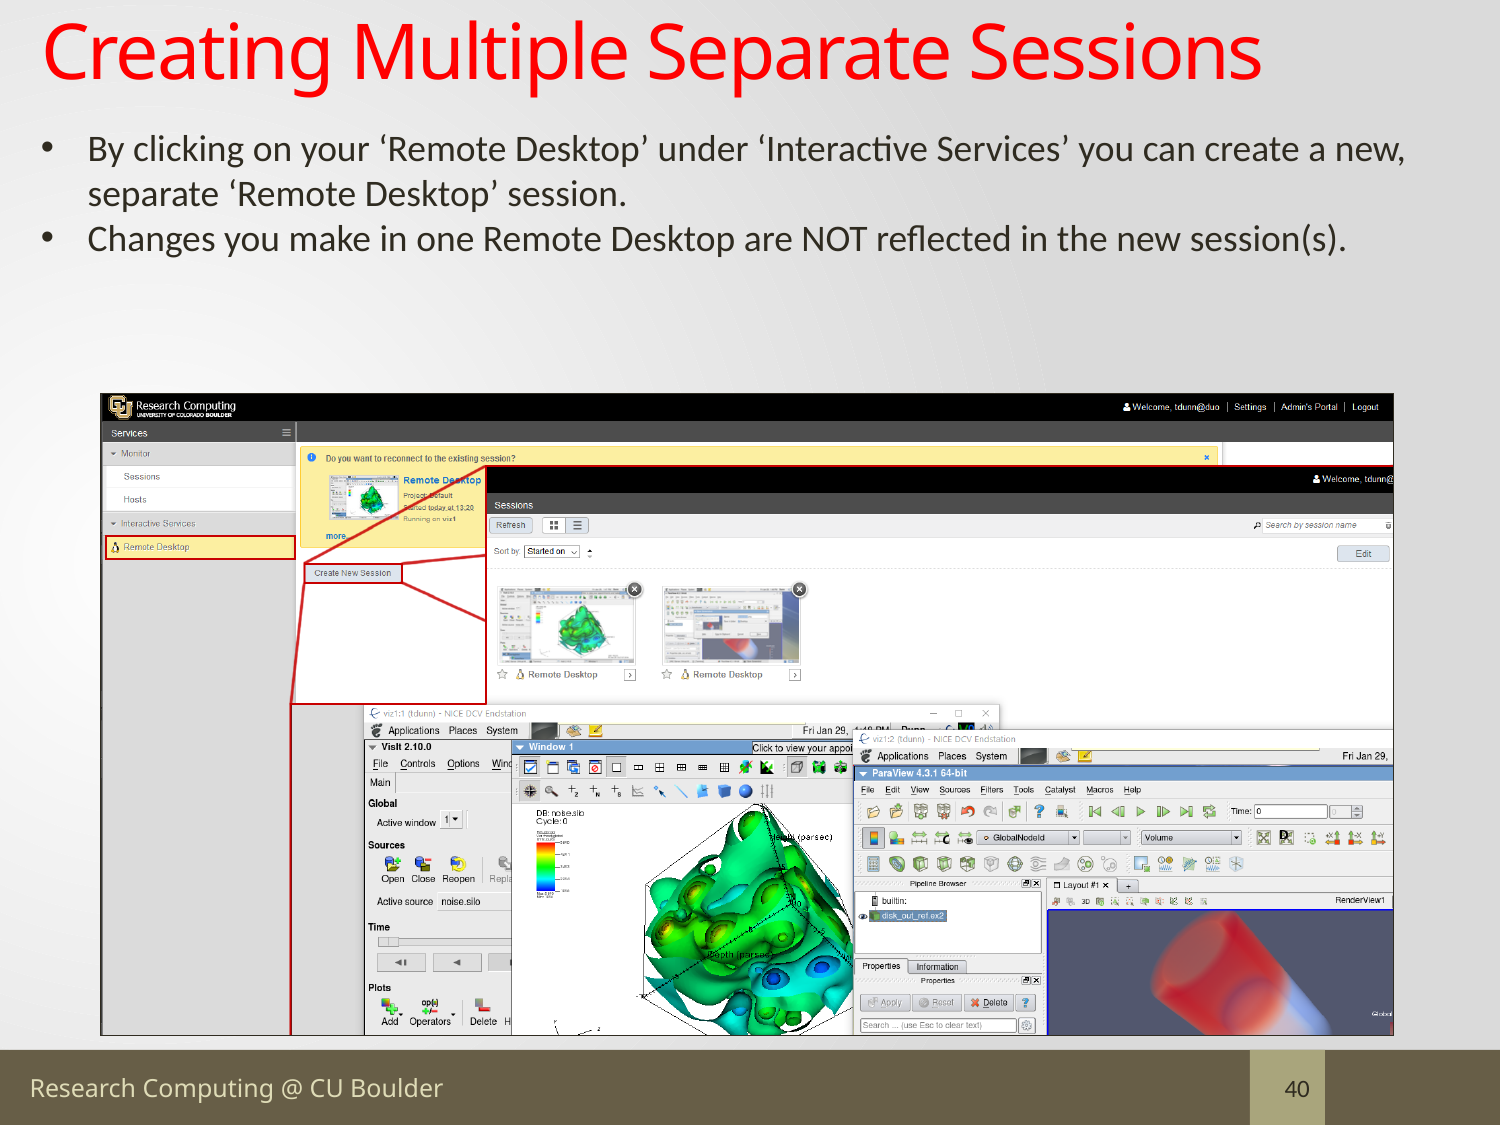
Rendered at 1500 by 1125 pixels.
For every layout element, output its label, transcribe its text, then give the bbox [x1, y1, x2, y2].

text_box By clicking on your ‘Remote Desktop’ under ‘Interactive Services’ you can create a new, separate ‘Remote Desktop’ session. Changes you make in one Remote Desktop are NOT reflected in the new session(s). [26, 116, 1473, 312]
title Creating Multiple Separate Sessions [26, 2, 1418, 96]
picture [100, 392, 1394, 1036]
slide_number 40 [1252, 1050, 1325, 1125]
